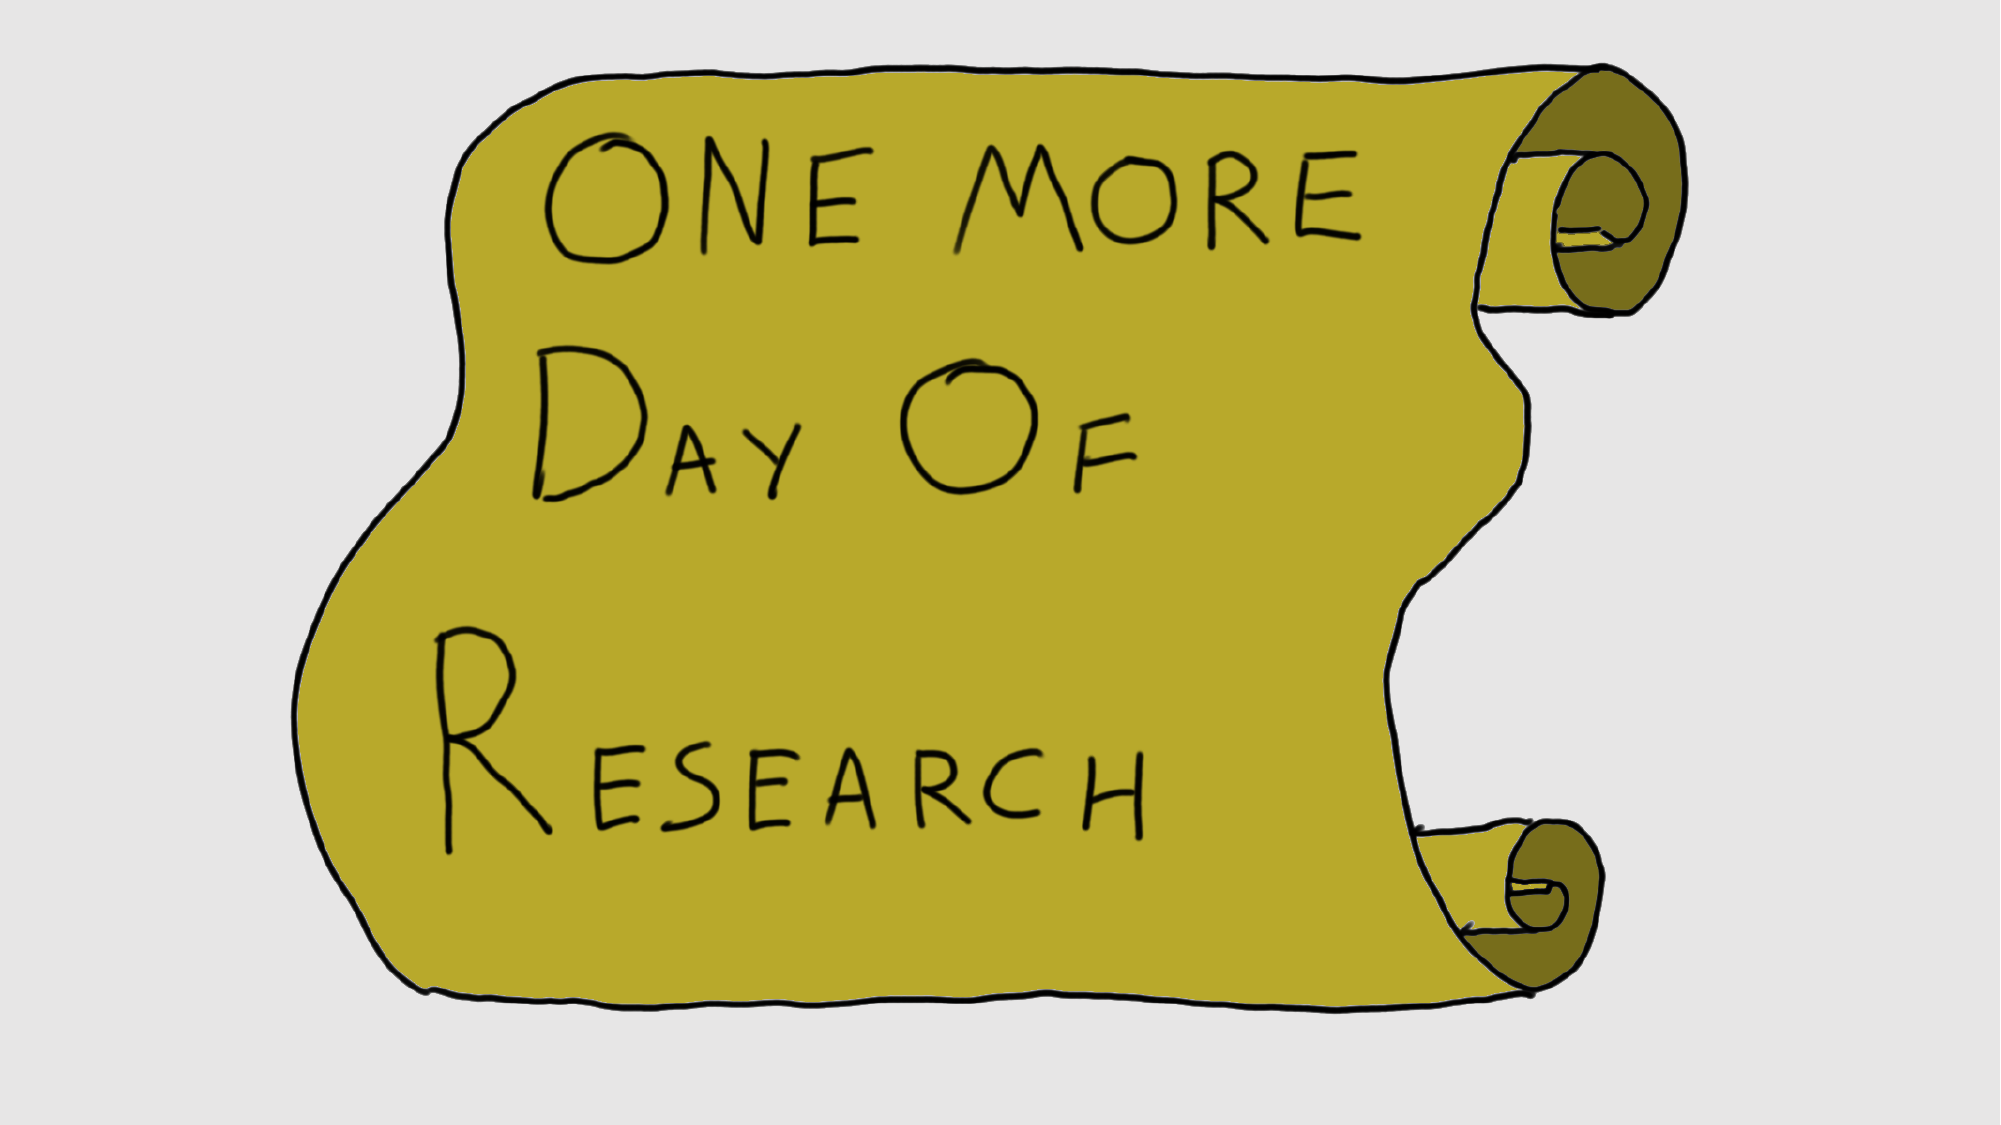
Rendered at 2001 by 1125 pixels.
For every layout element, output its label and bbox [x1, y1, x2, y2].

picture [249, 0, 1750, 1125]
